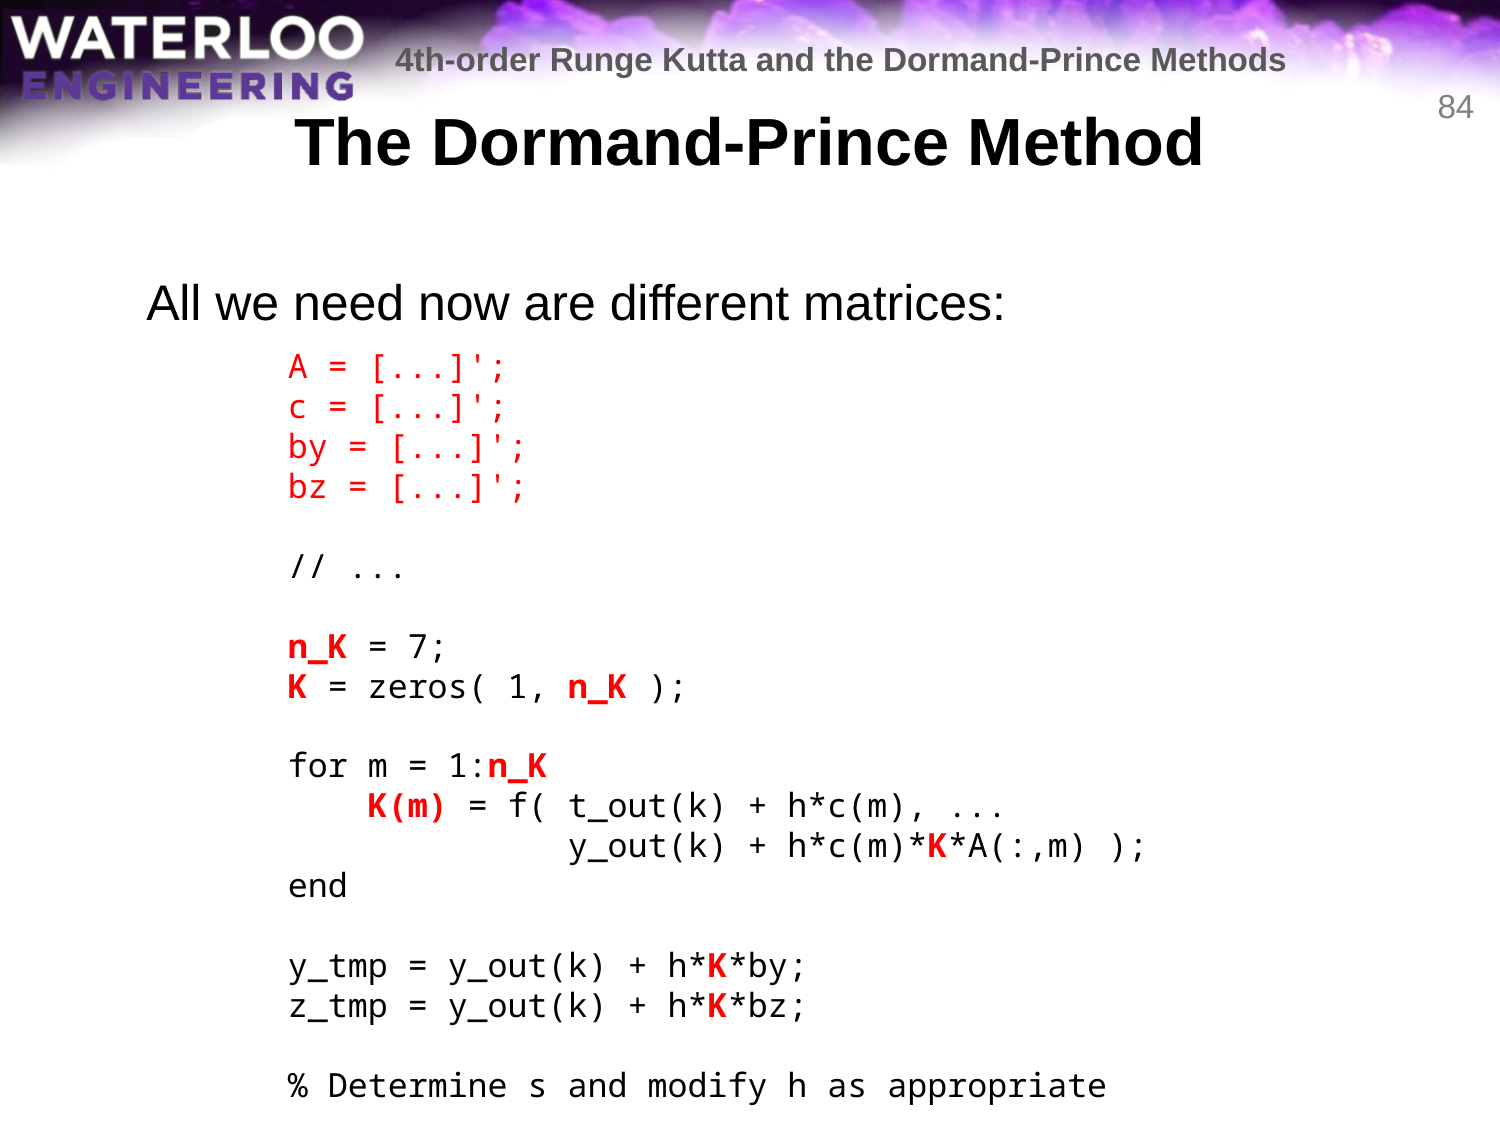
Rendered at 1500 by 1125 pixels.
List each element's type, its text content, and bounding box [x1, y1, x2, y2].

picture [0, 0, 1500, 1125]
footer 4th-order Runge Kutta and the Dormand-Prince Methods [324, 31, 1303, 74]
list All we need now are different matrices: [74, 262, 1426, 1020]
text_box A = [...]'; c = [...]'; by = [...]'; bz = [...]'; // ... n_K = 7; K = zeros( 1, n_K ); for m = 1:n_K K(m) = f( t_out(k) + h*c(m), ... y_out(k) + h*c(m)*K*A(:,m) ); end y_tmp = y_out(k) + h*K*by; z_tmp = y_out(k) + h*K*bz; % Determine s and modify h as appropriate [193, 337, 1163, 1112]
title The Dormand-Prince Method [74, 44, 1426, 233]
slide_number 84 [1360, 73, 1490, 134]
